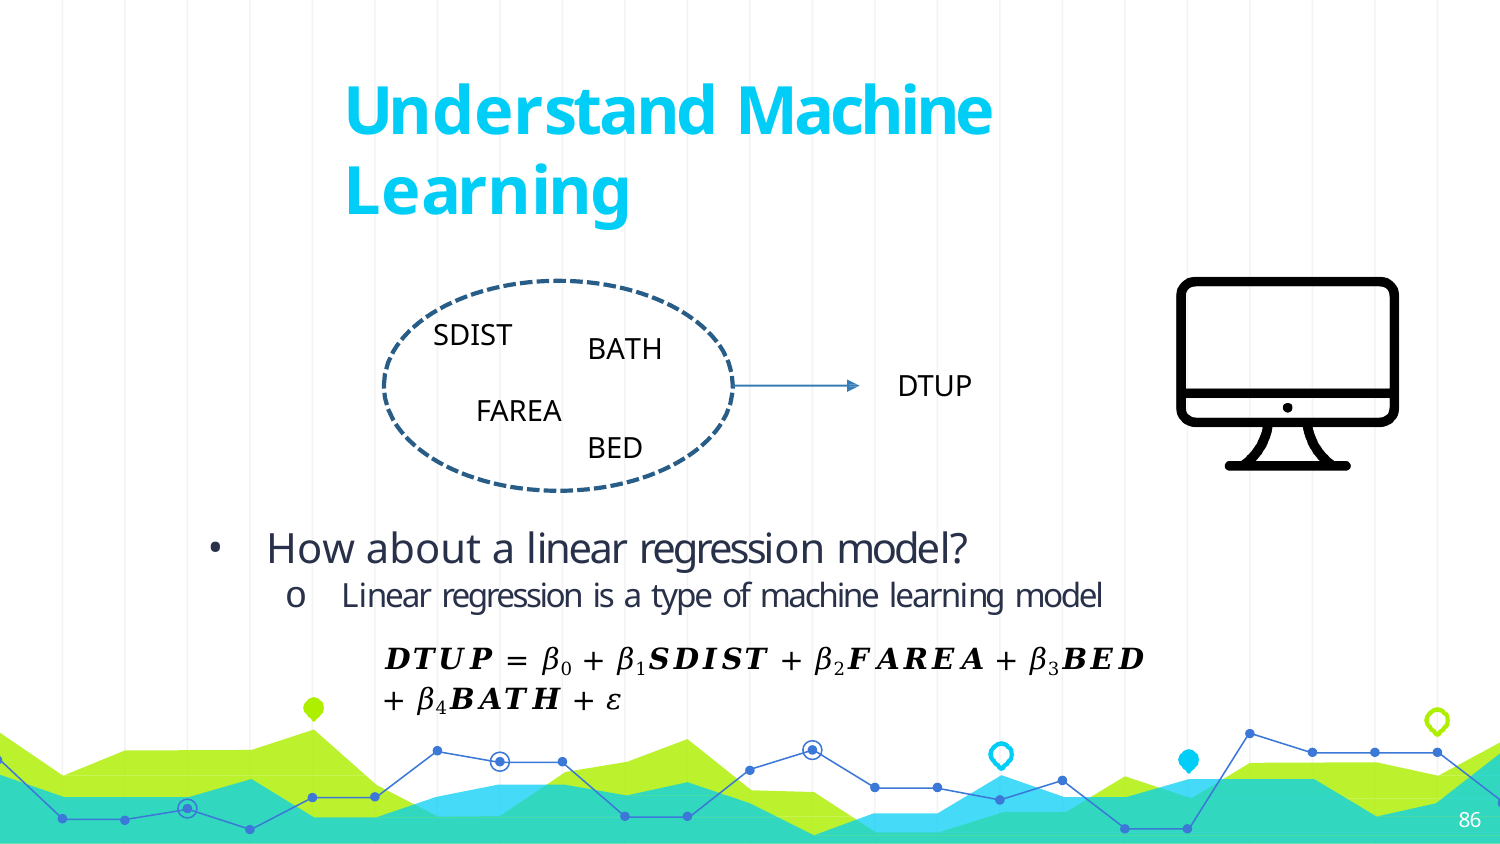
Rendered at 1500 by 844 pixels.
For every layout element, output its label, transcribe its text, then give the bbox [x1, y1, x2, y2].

picture [1424, 707, 1450, 737]
picture [988, 741, 1014, 771]
slide_number 86 [1452, 800, 1486, 844]
picture [1178, 749, 1199, 774]
text_box How about a linear regression model? o Linear regression is a type of machine learning model 𝑫𝑻𝑼𝑷 = 𝛽0 + 𝛽1𝑺𝑫𝑰𝑺𝑻 + 𝛽2𝑭𝑨𝑹𝑬𝑨 + 𝛽3𝑩𝑬𝑫 + 𝛽4𝑩𝑨𝑻𝑯 + 𝜀 [201, 521, 1167, 719]
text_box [381, 257, 1404, 494]
title Understand Machine Learning [341, 65, 1159, 228]
